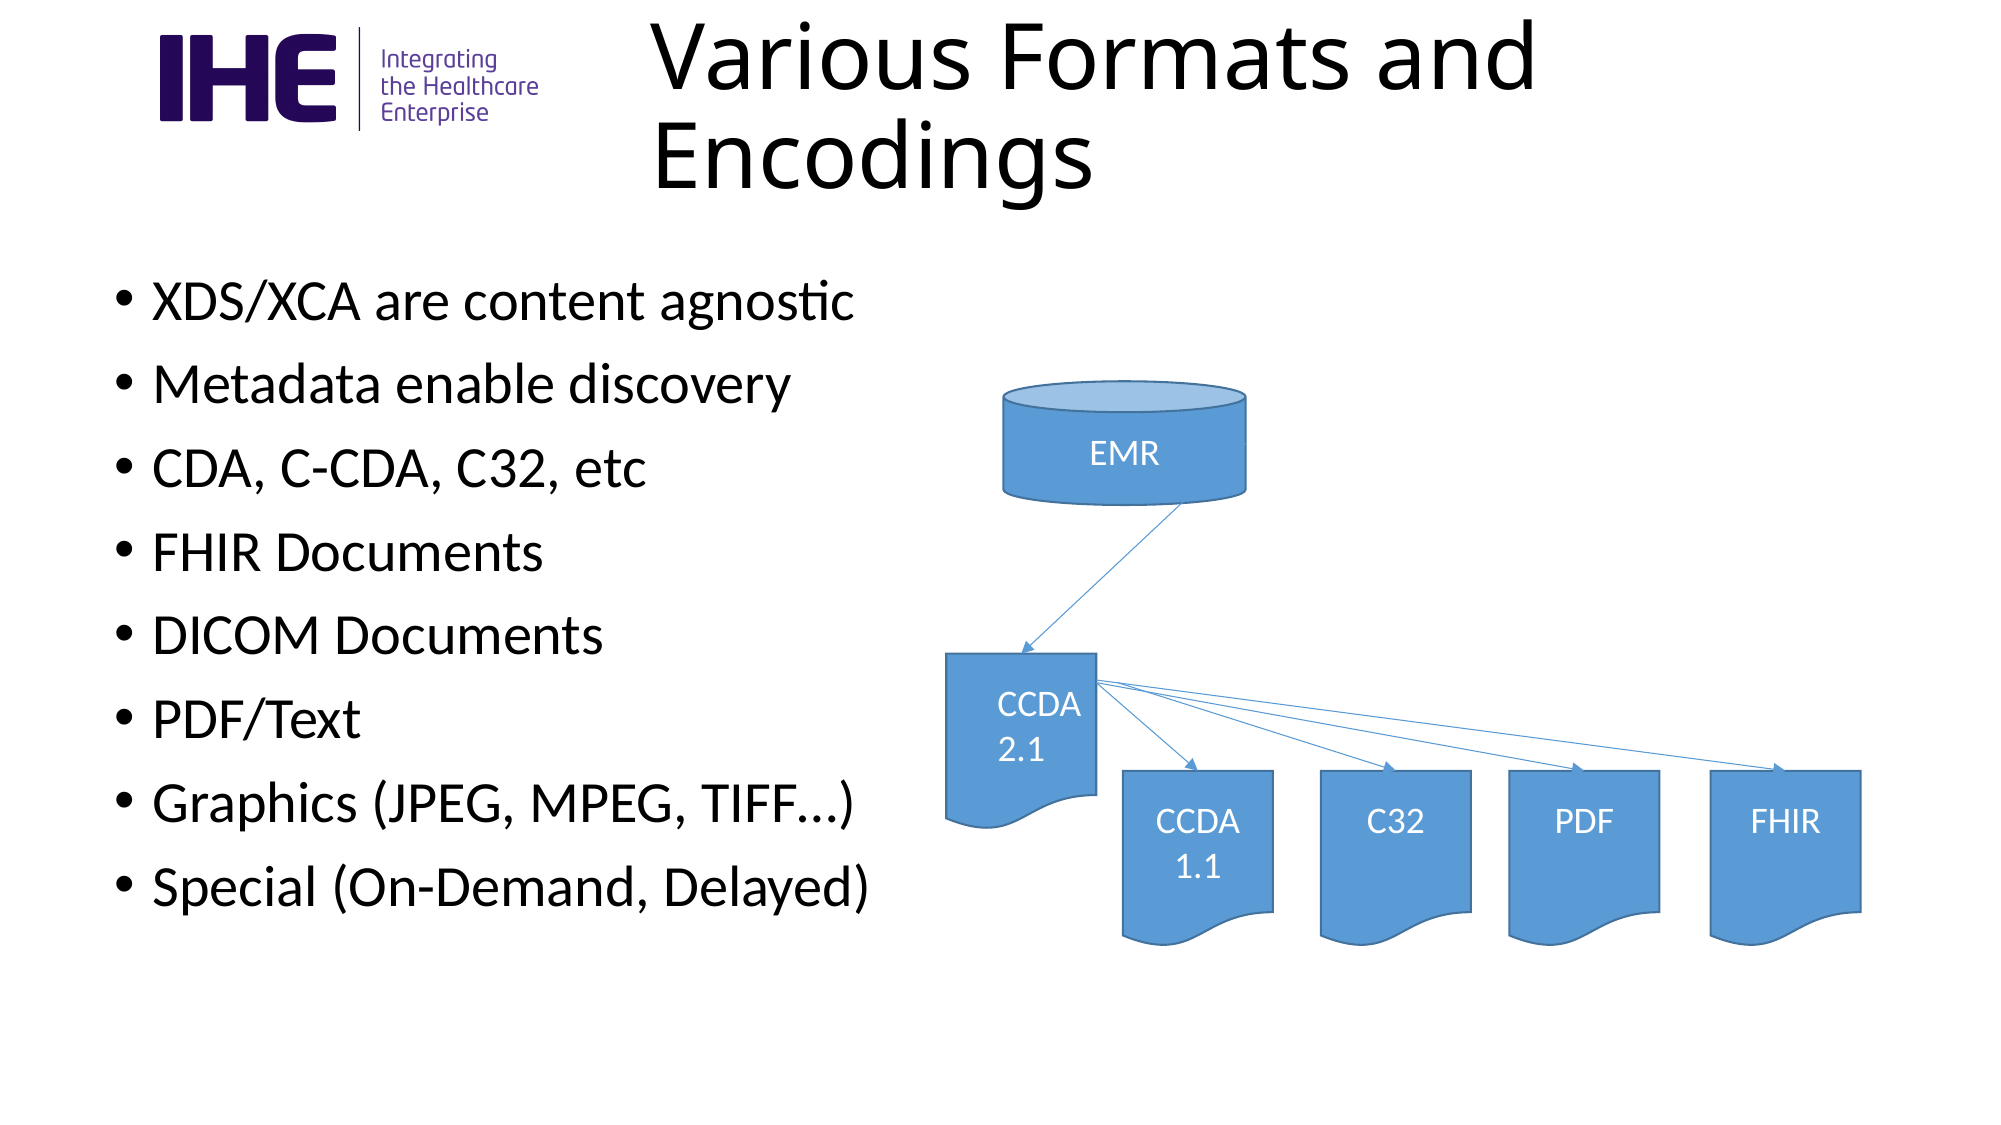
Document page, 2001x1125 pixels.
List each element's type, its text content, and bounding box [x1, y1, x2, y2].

title Various Formats and Encodings [635, 0, 1863, 218]
picture [160, 27, 538, 131]
list XDS/XCA are content agnostic Metadata enable discovery CDA, C-CDA, C32, etc FHIR Documents DICOM Documents PDF/Text Graphics (JPEG, MPEG, TIFF…) Special (On-Demand, Delayed) [99, 262, 1000, 1005]
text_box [946, 381, 1861, 948]
